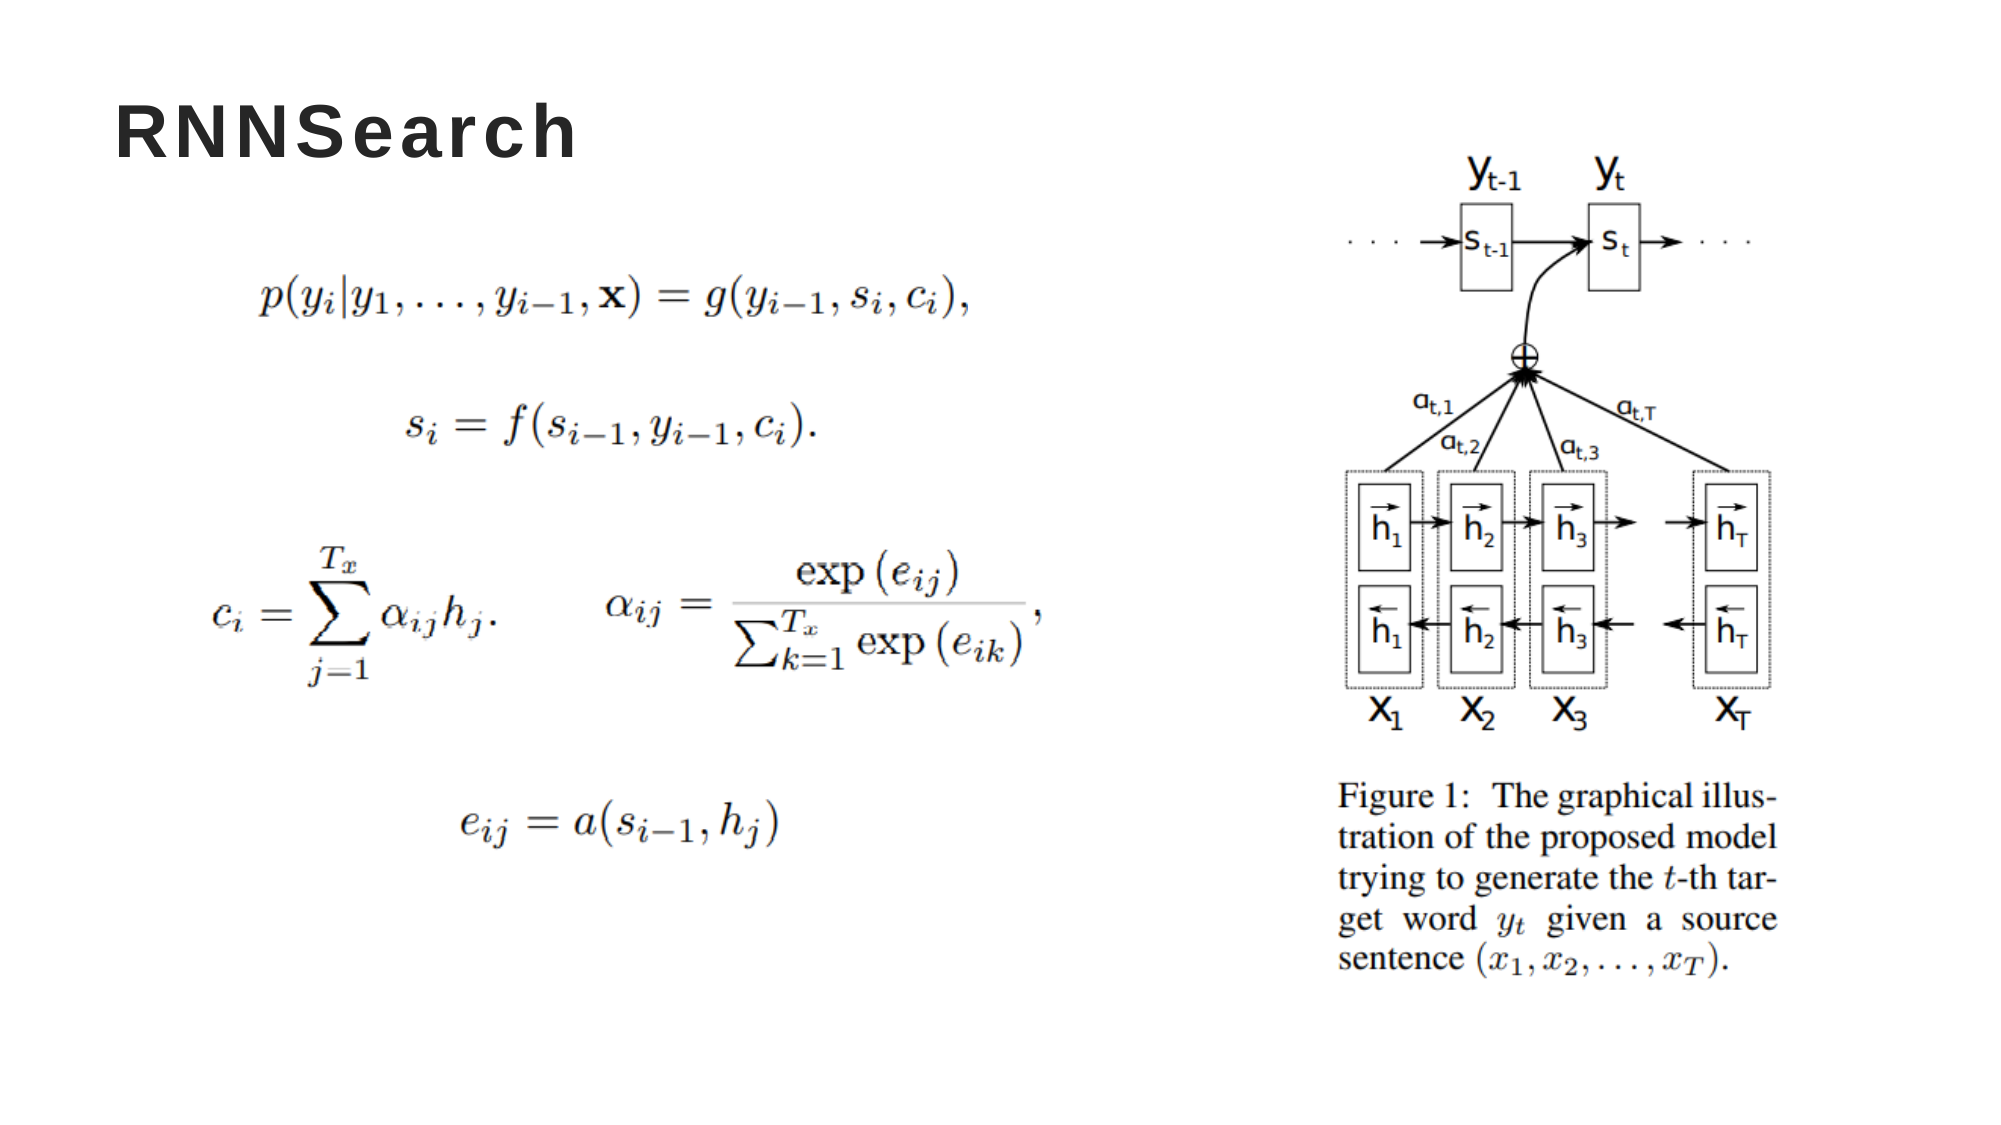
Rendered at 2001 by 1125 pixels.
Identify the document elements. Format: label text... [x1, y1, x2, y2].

picture [384, 377, 819, 465]
picture [198, 534, 524, 703]
title RNNSearch [99, 70, 1900, 186]
picture [235, 251, 968, 339]
picture [1319, 133, 1802, 992]
picture [581, 528, 1056, 703]
picture [432, 779, 808, 866]
